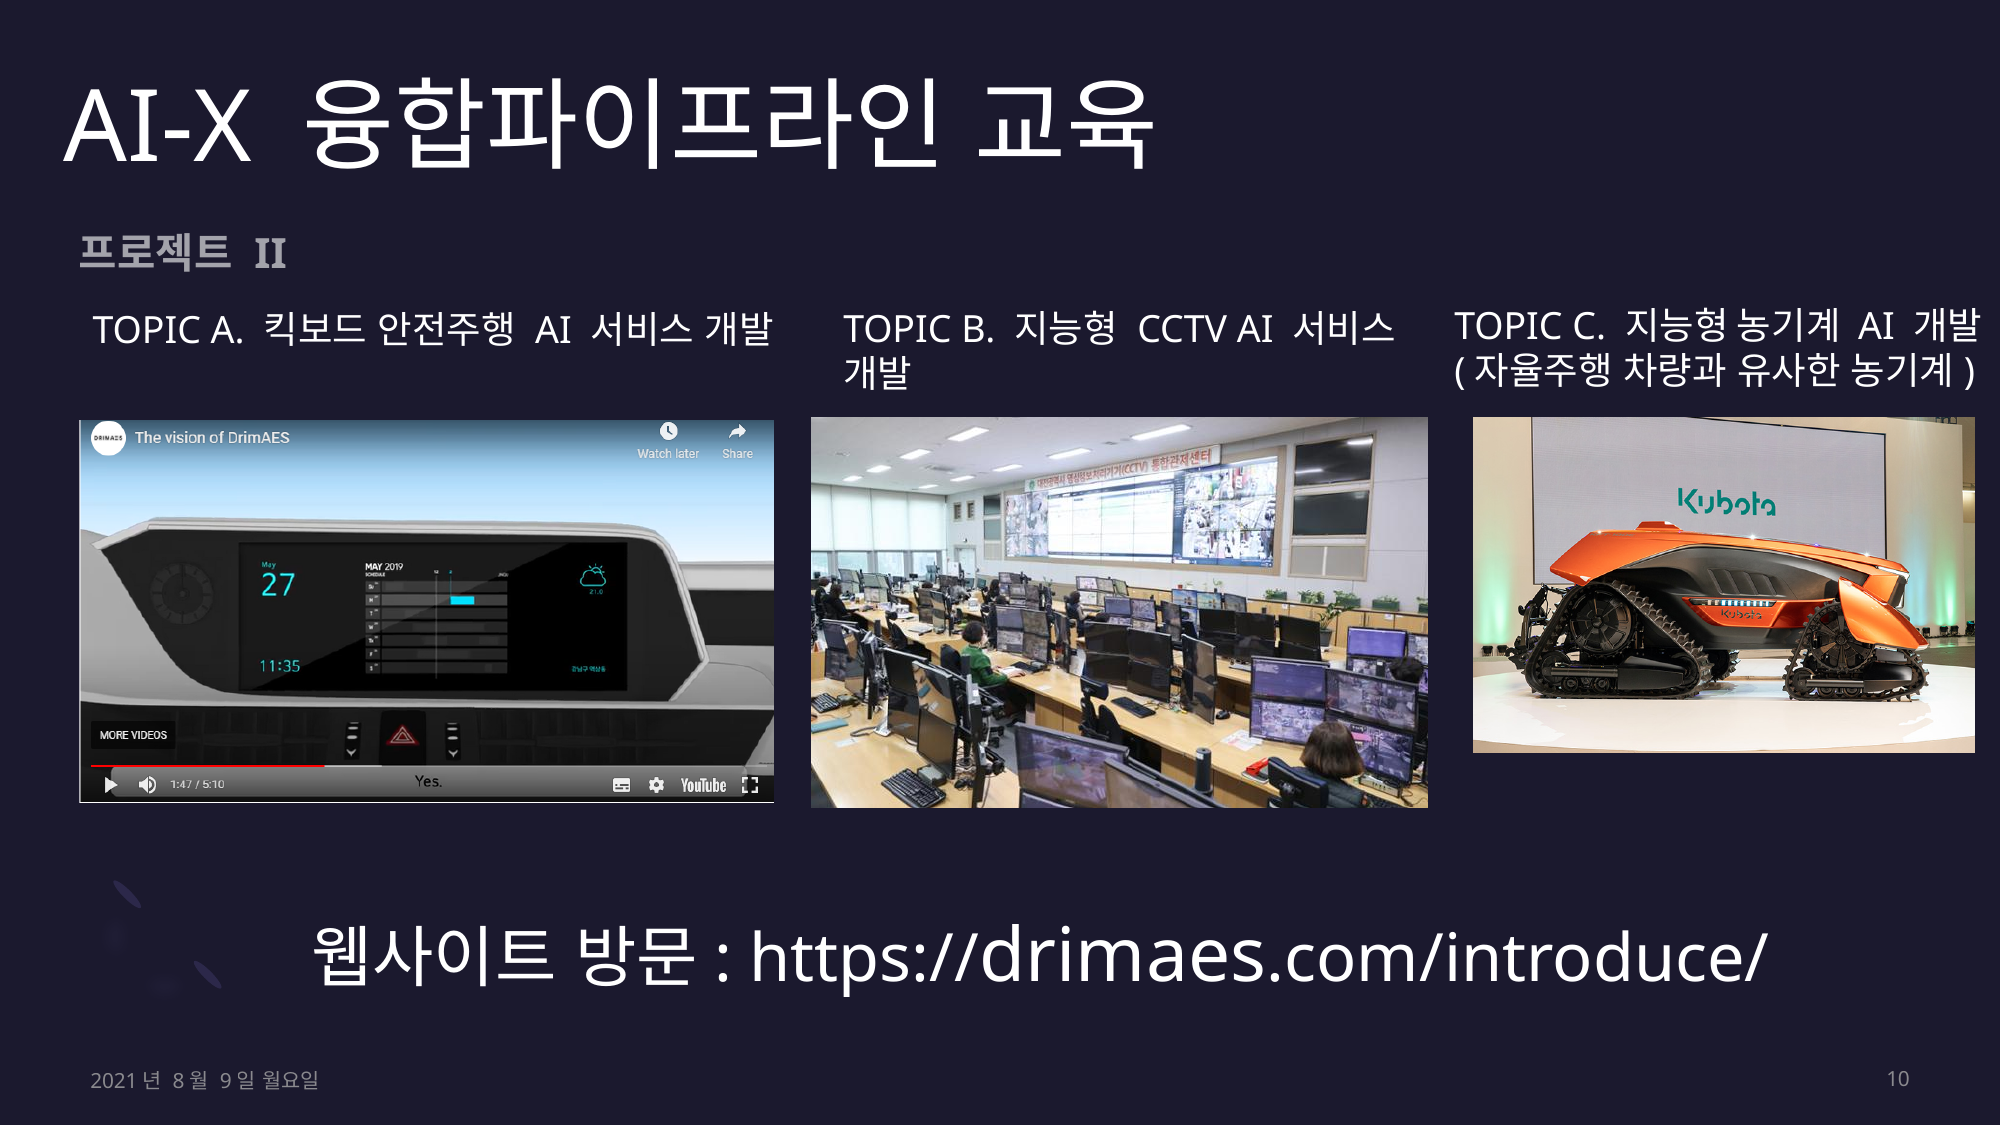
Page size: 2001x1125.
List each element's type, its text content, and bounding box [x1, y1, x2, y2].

slide_number 10 [1632, 1067, 1910, 1093]
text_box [0, 211, 790, 543]
text_box 웹사이트 방문: https://drimaes.com/introduce/ [63, 785, 2000, 1015]
slide_number 2021년 8월 9일 월요일 [90, 1067, 522, 1093]
picture [79, 420, 775, 803]
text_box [616, 255, 1474, 503]
picture [811, 417, 1428, 808]
picture [1473, 417, 1975, 753]
title AI-X 융합파이프라인 교육 [63, 75, 1884, 255]
text_box TOPIC C. 지능형 농기계 AI 개발 (자율주행 차량과 유사한 농기계) [1412, 252, 2000, 410]
